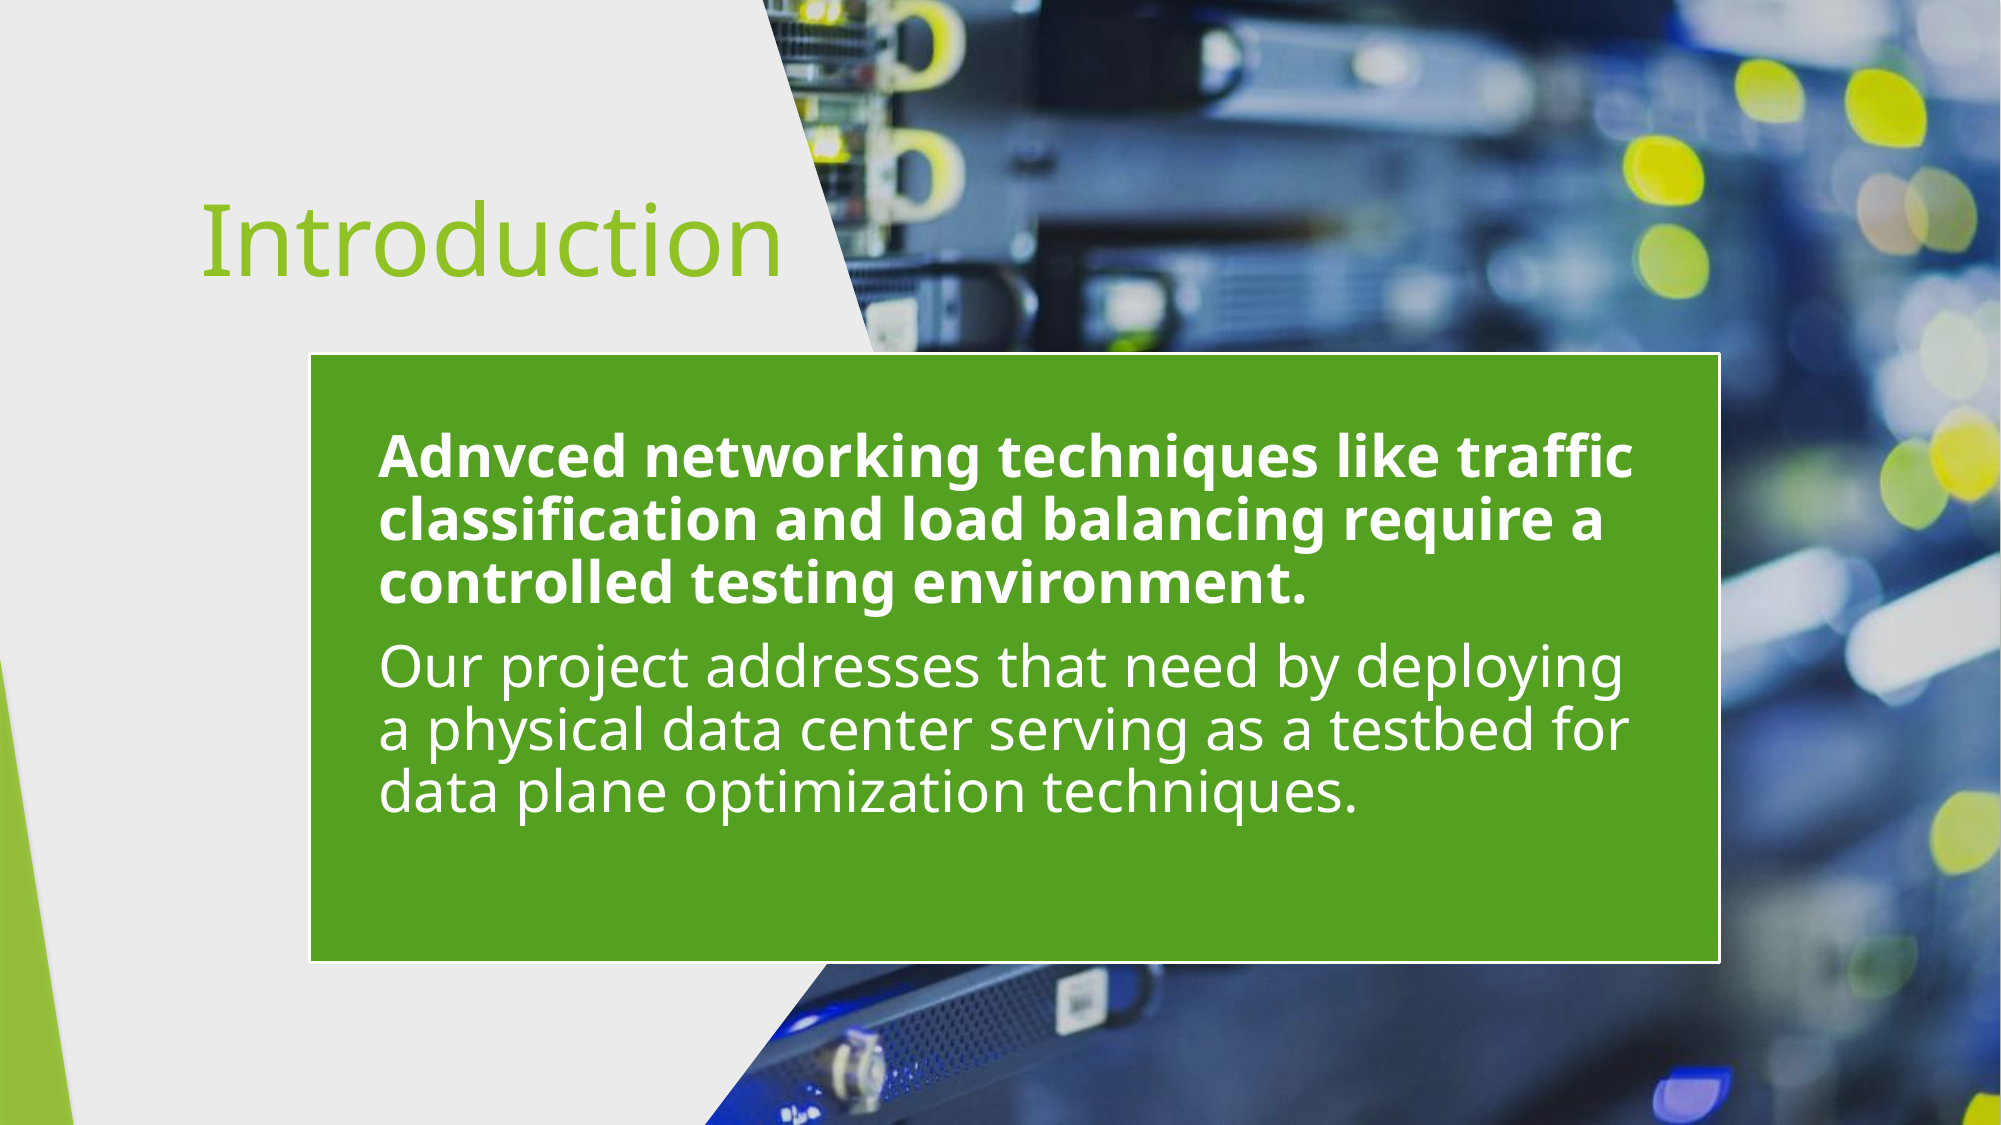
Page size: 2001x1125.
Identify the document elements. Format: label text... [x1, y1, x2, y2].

picture [699, 0, 2000, 1125]
title Introduction [131, 35, 695, 424]
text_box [308, 339, 1720, 977]
